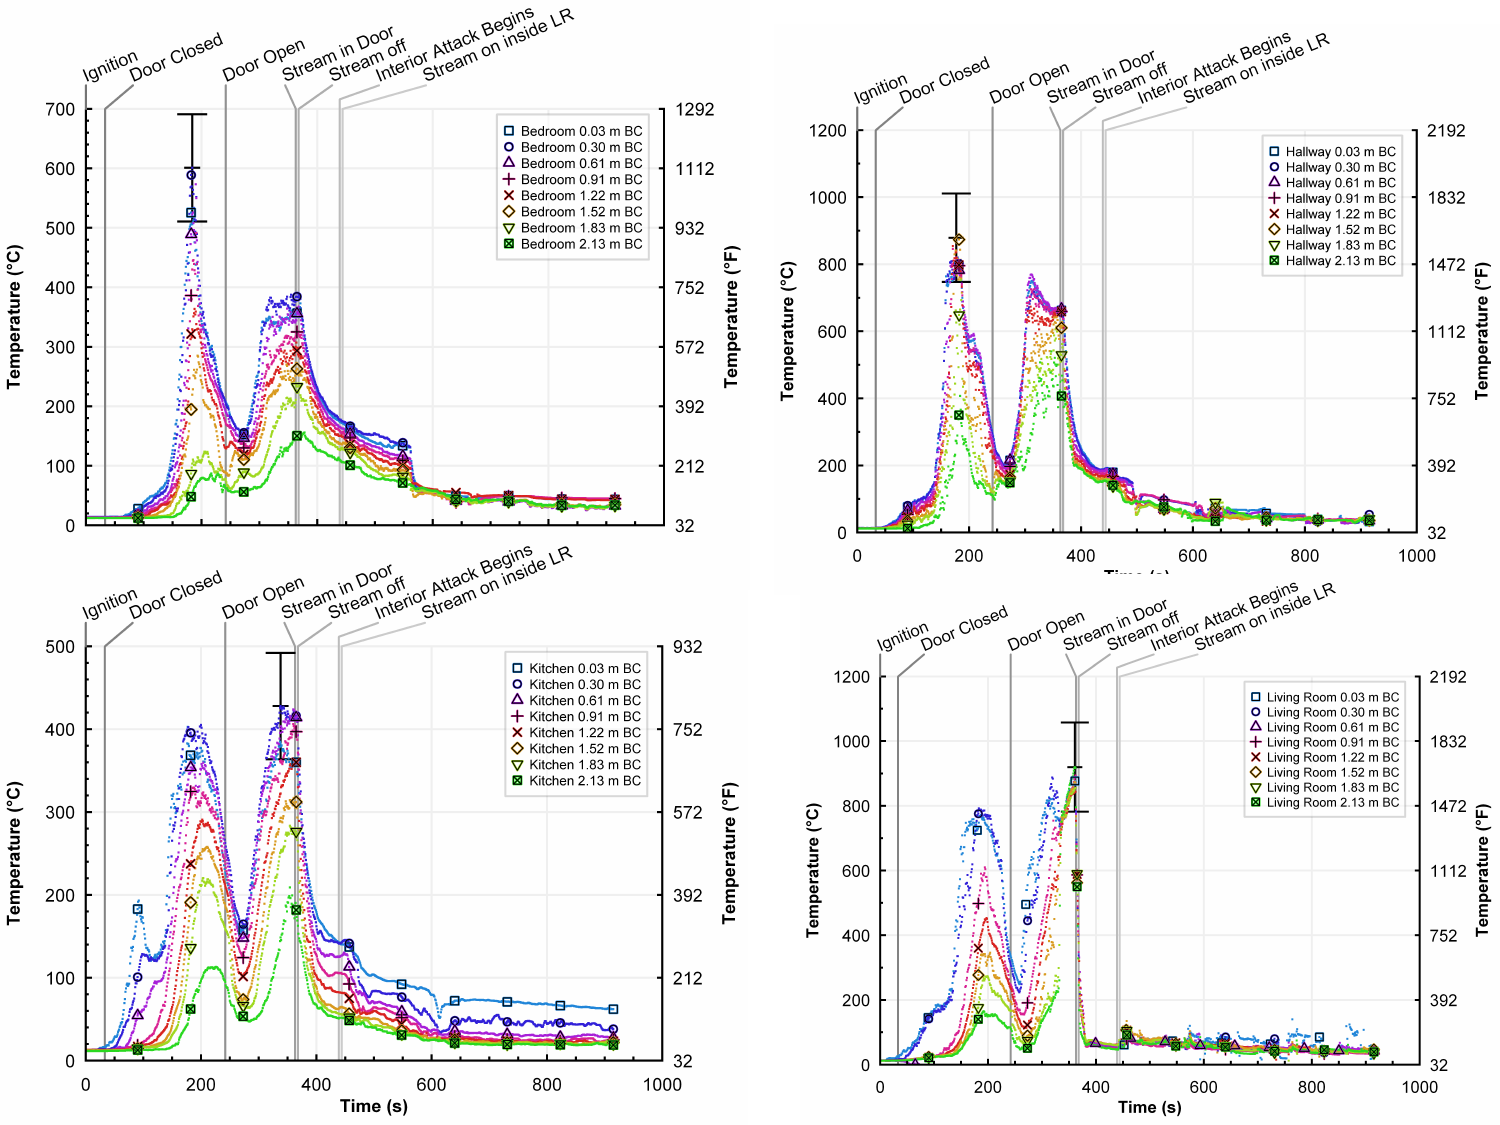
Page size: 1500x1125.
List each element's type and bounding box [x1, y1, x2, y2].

list [0, 537, 748, 1125]
list [0, 0, 751, 540]
list [799, 574, 1500, 1125]
list [774, 24, 1500, 595]
